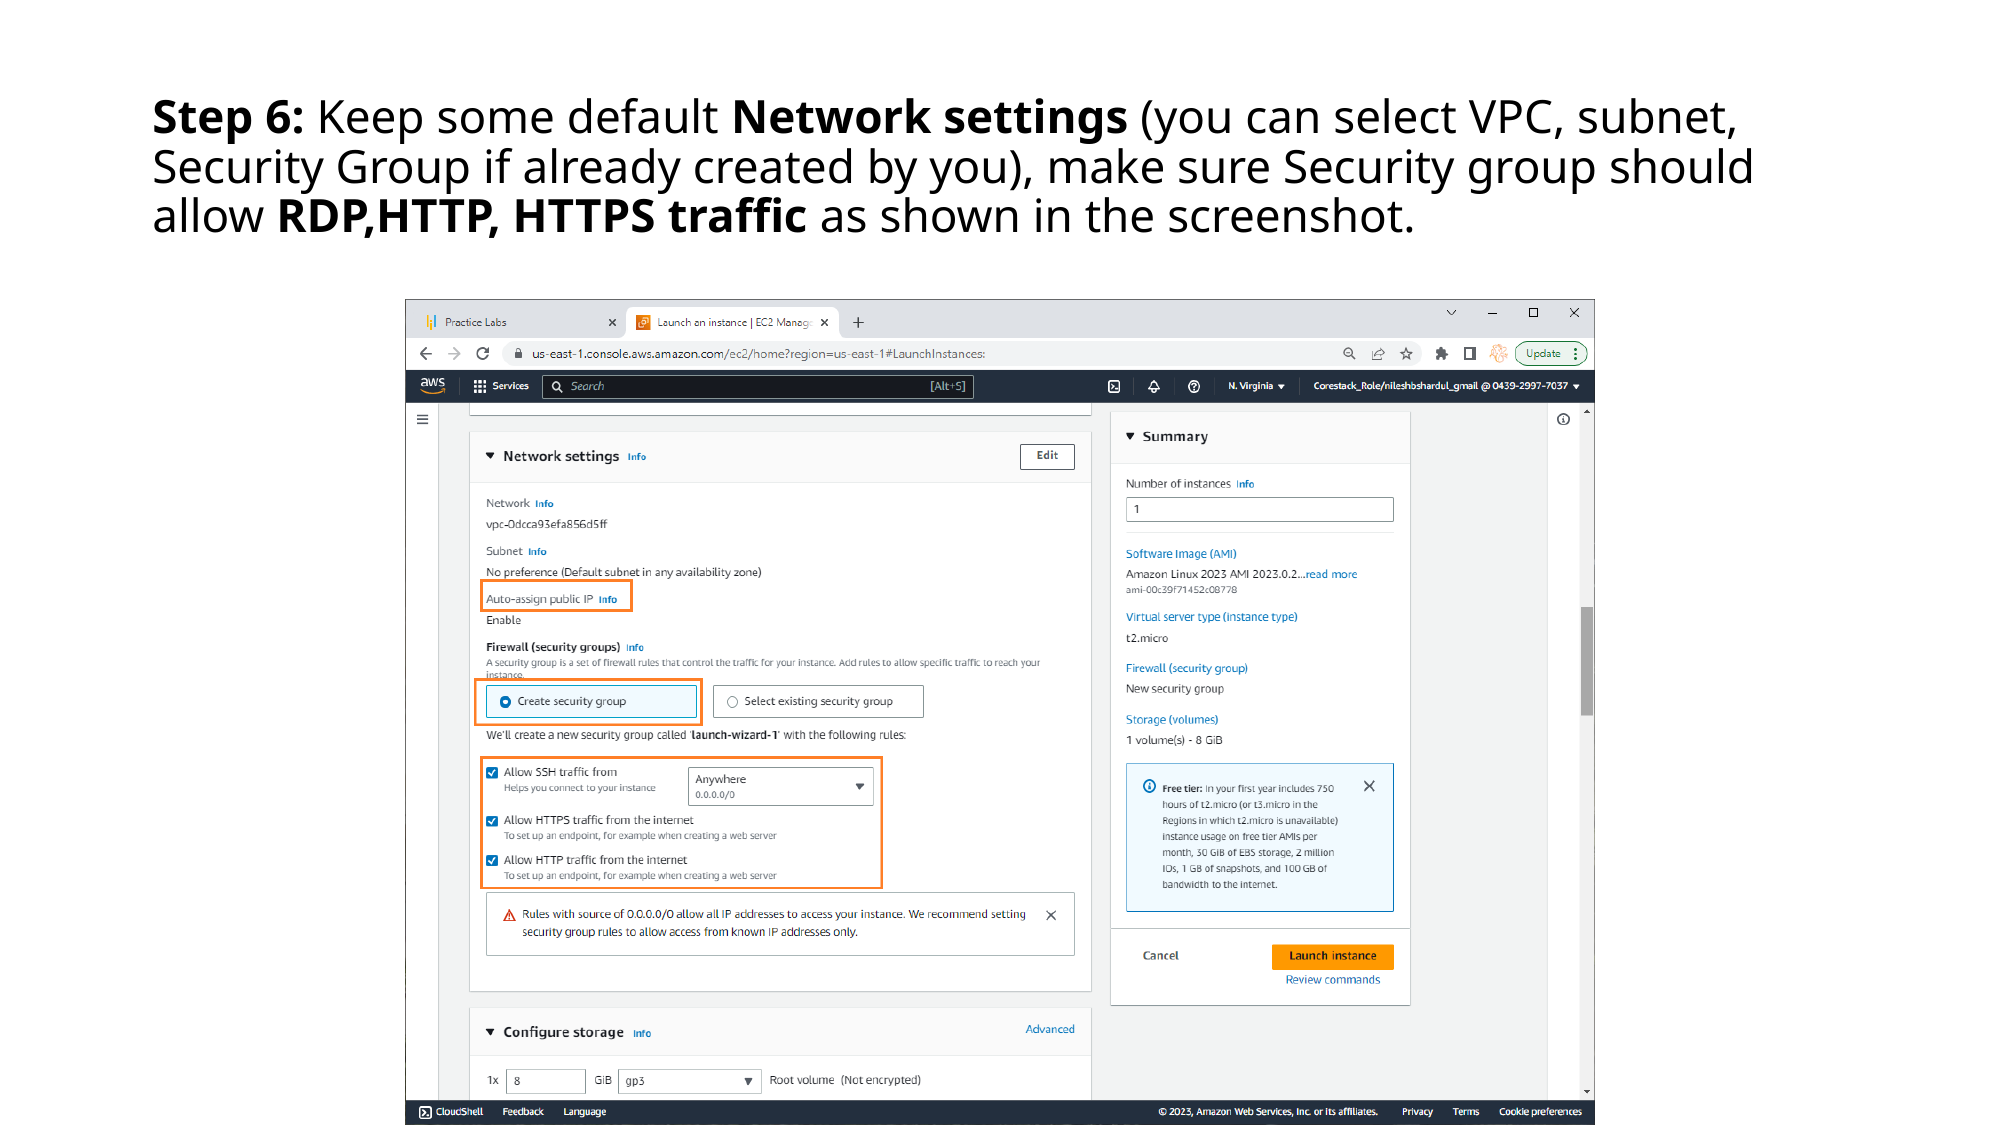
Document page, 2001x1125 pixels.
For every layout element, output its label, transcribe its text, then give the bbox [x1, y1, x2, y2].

title Step 6: Keep some default Network settings (you can select VPC, subnet, Security Group if already created by you), make sure Security group should allow RDP,HTTP, HTTPS traffic as shown in the screenshot. [137, 59, 1863, 278]
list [405, 299, 1594, 1125]
